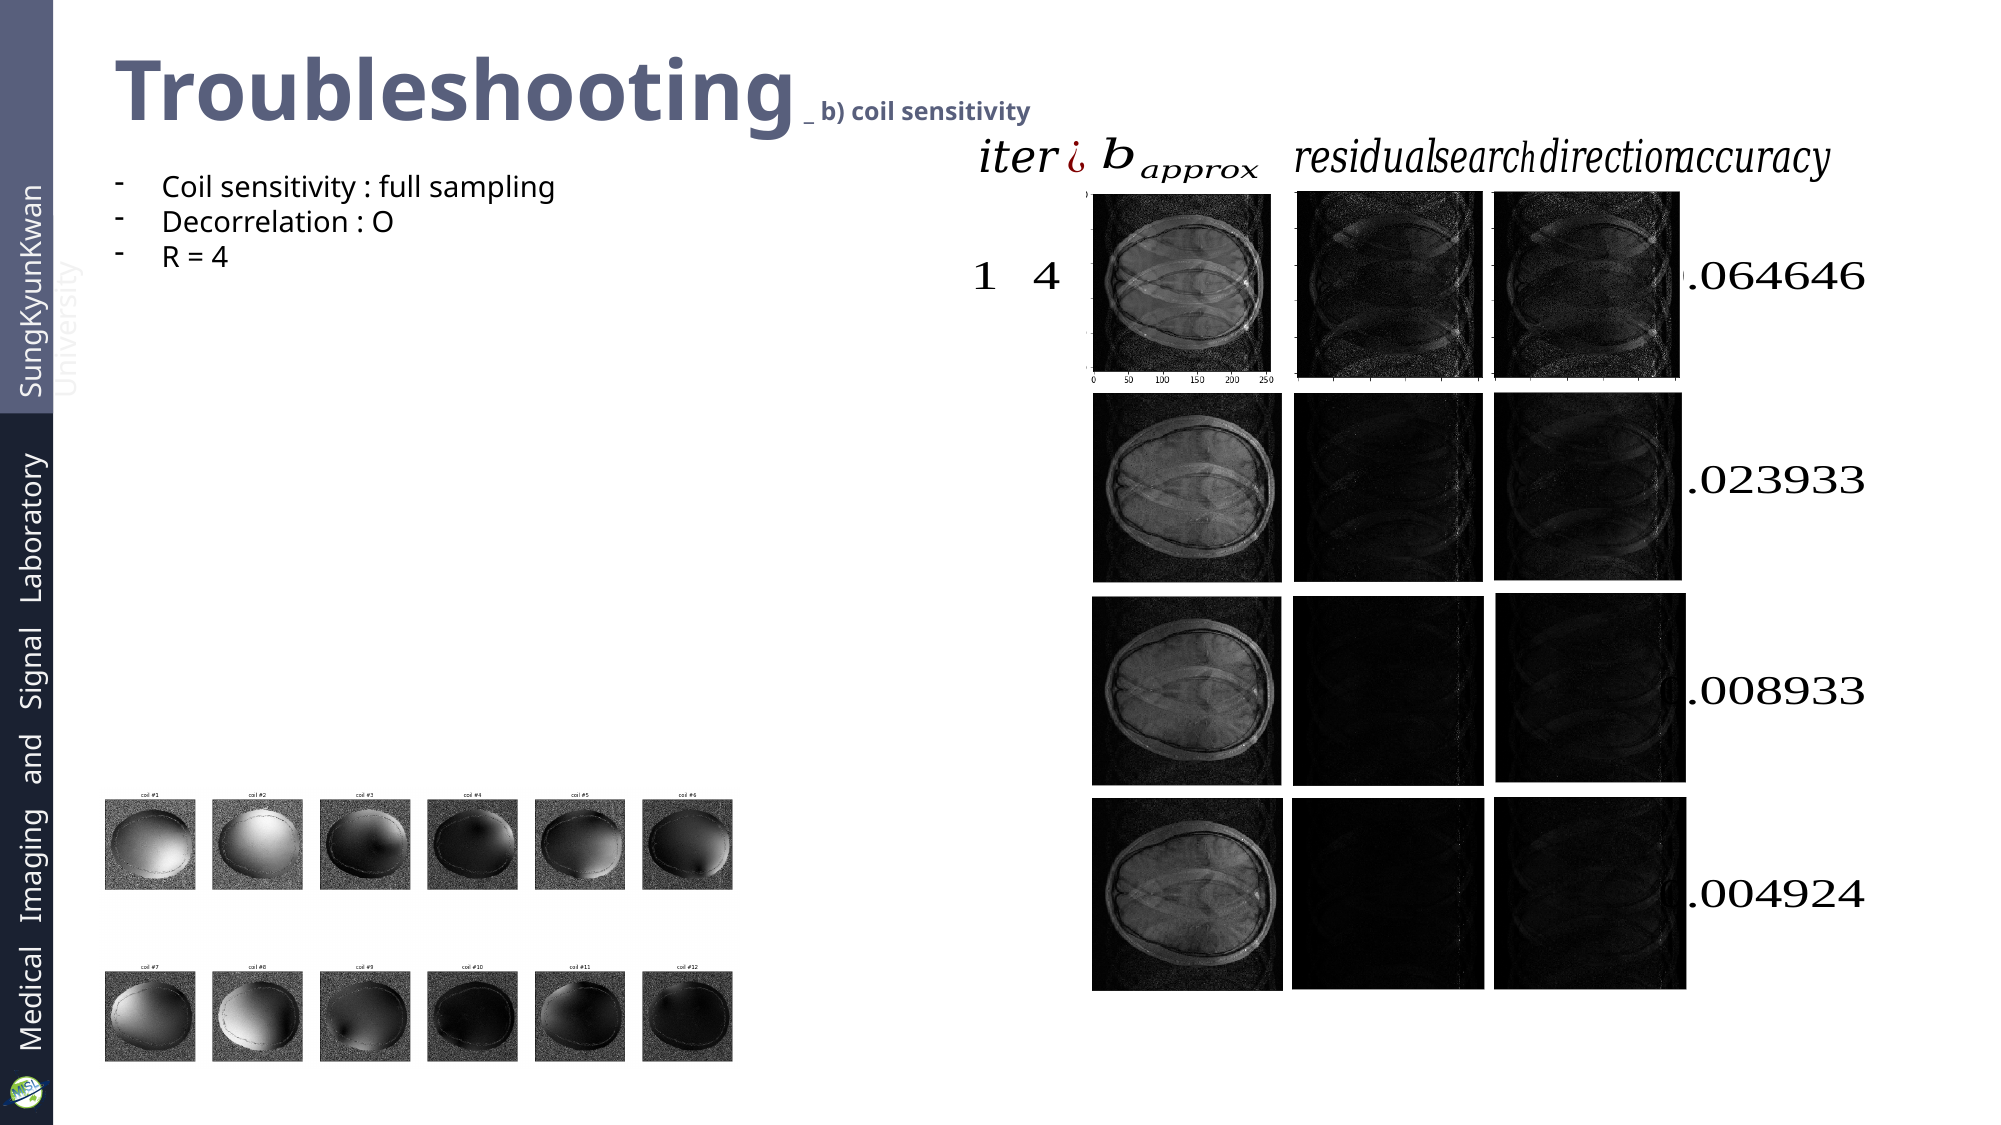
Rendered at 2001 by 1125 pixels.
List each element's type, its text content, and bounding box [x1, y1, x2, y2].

picture [2, 1067, 51, 1116]
title Troubleshooting _ b) coil sensitivity [99, 42, 1935, 133]
picture [99, 786, 740, 1069]
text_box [1086, 185, 1687, 788]
text_box Coil sensitivity : full sampling Decorrelation : O R = 4 [99, 160, 707, 316]
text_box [1090, 797, 1687, 992]
